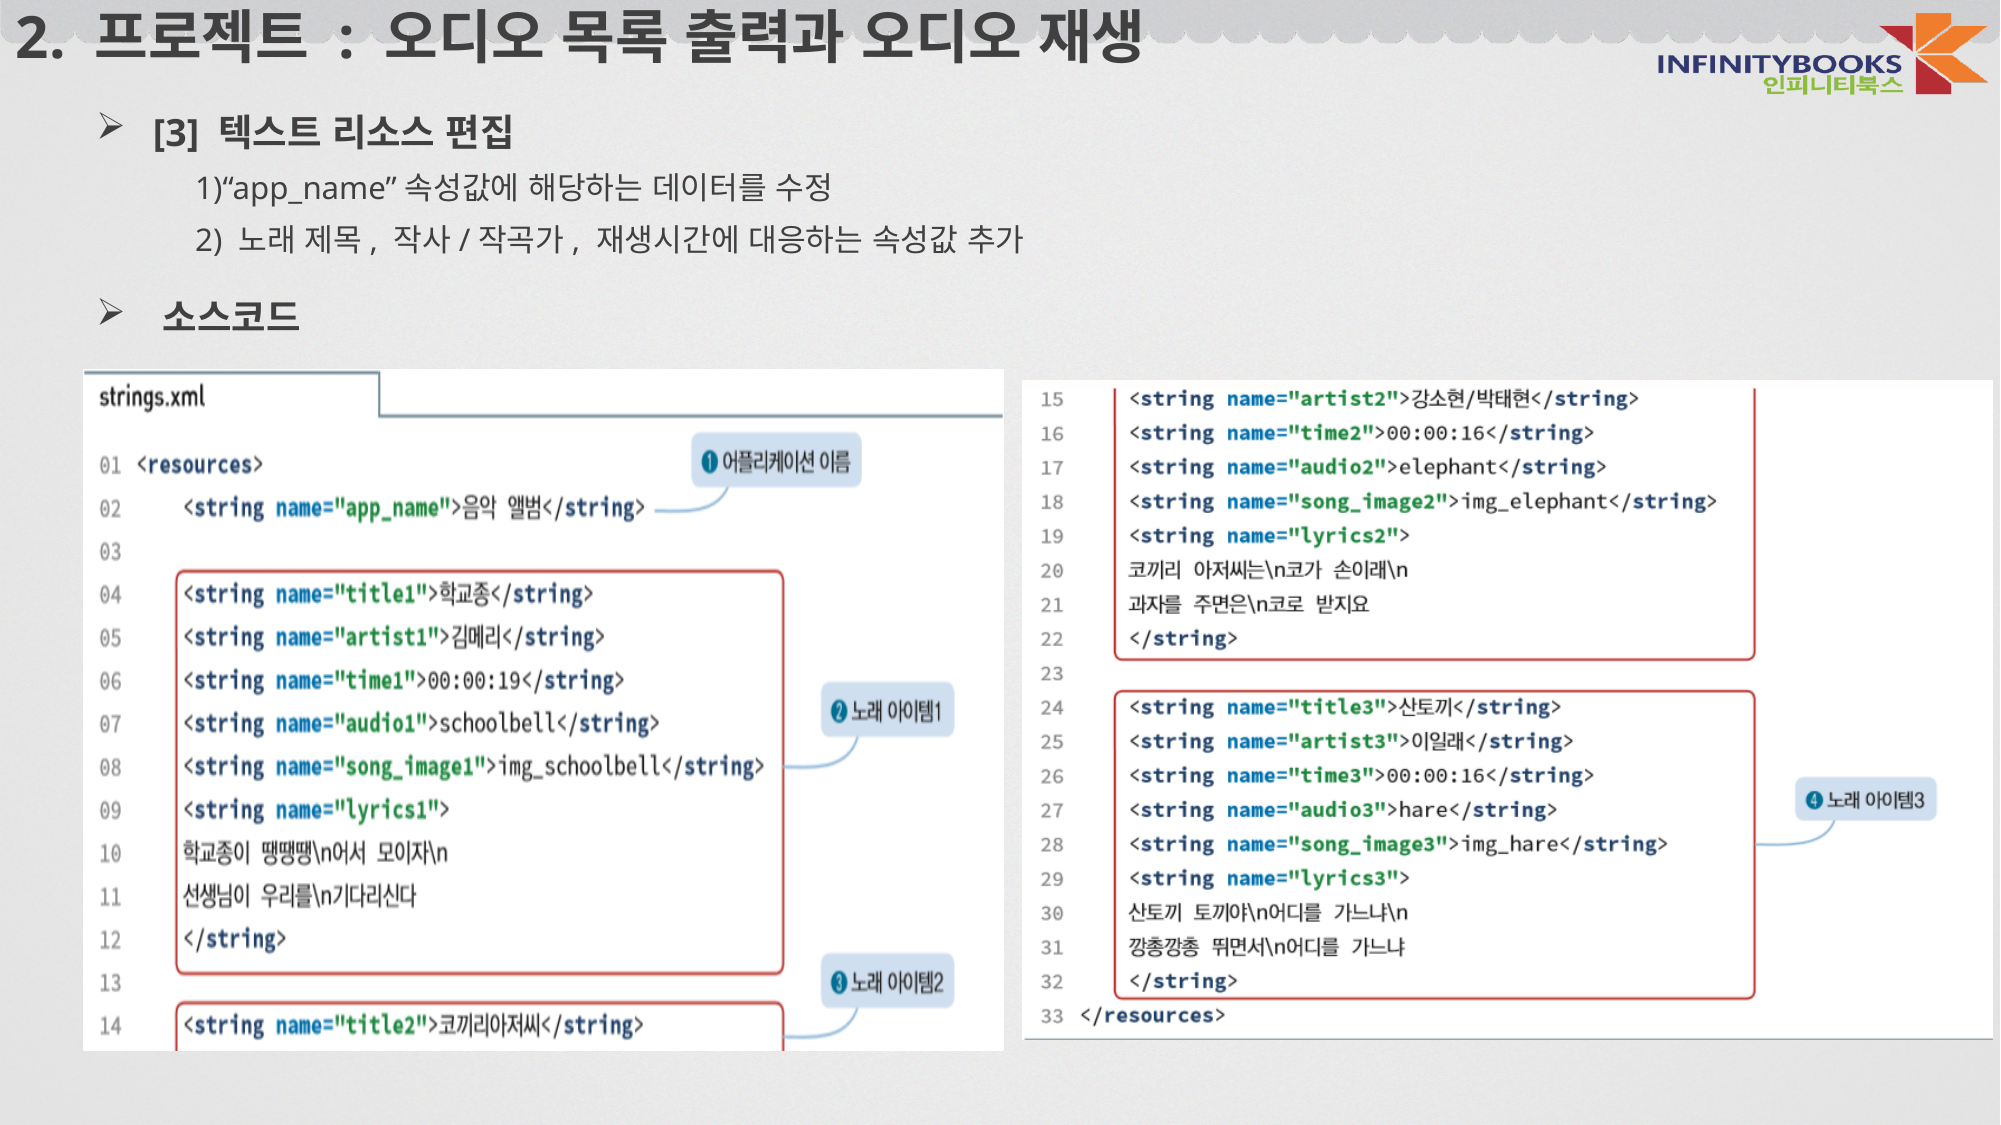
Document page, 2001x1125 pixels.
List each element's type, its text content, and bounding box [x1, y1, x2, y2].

list [3] 텍스트 리소스 편집 1)“app_name”속성값에 해당하는 데이터를 수정 2) 노래 제목, 작사/작곡가, 재생시간에 대응하는 속성값 추가 소스코드 [96, 85, 1442, 409]
picture [0, 0, 2000, 1125]
list 2. 프로젝트 : 오디오 목록 출력과 오디오 재생 [15, 0, 1256, 71]
